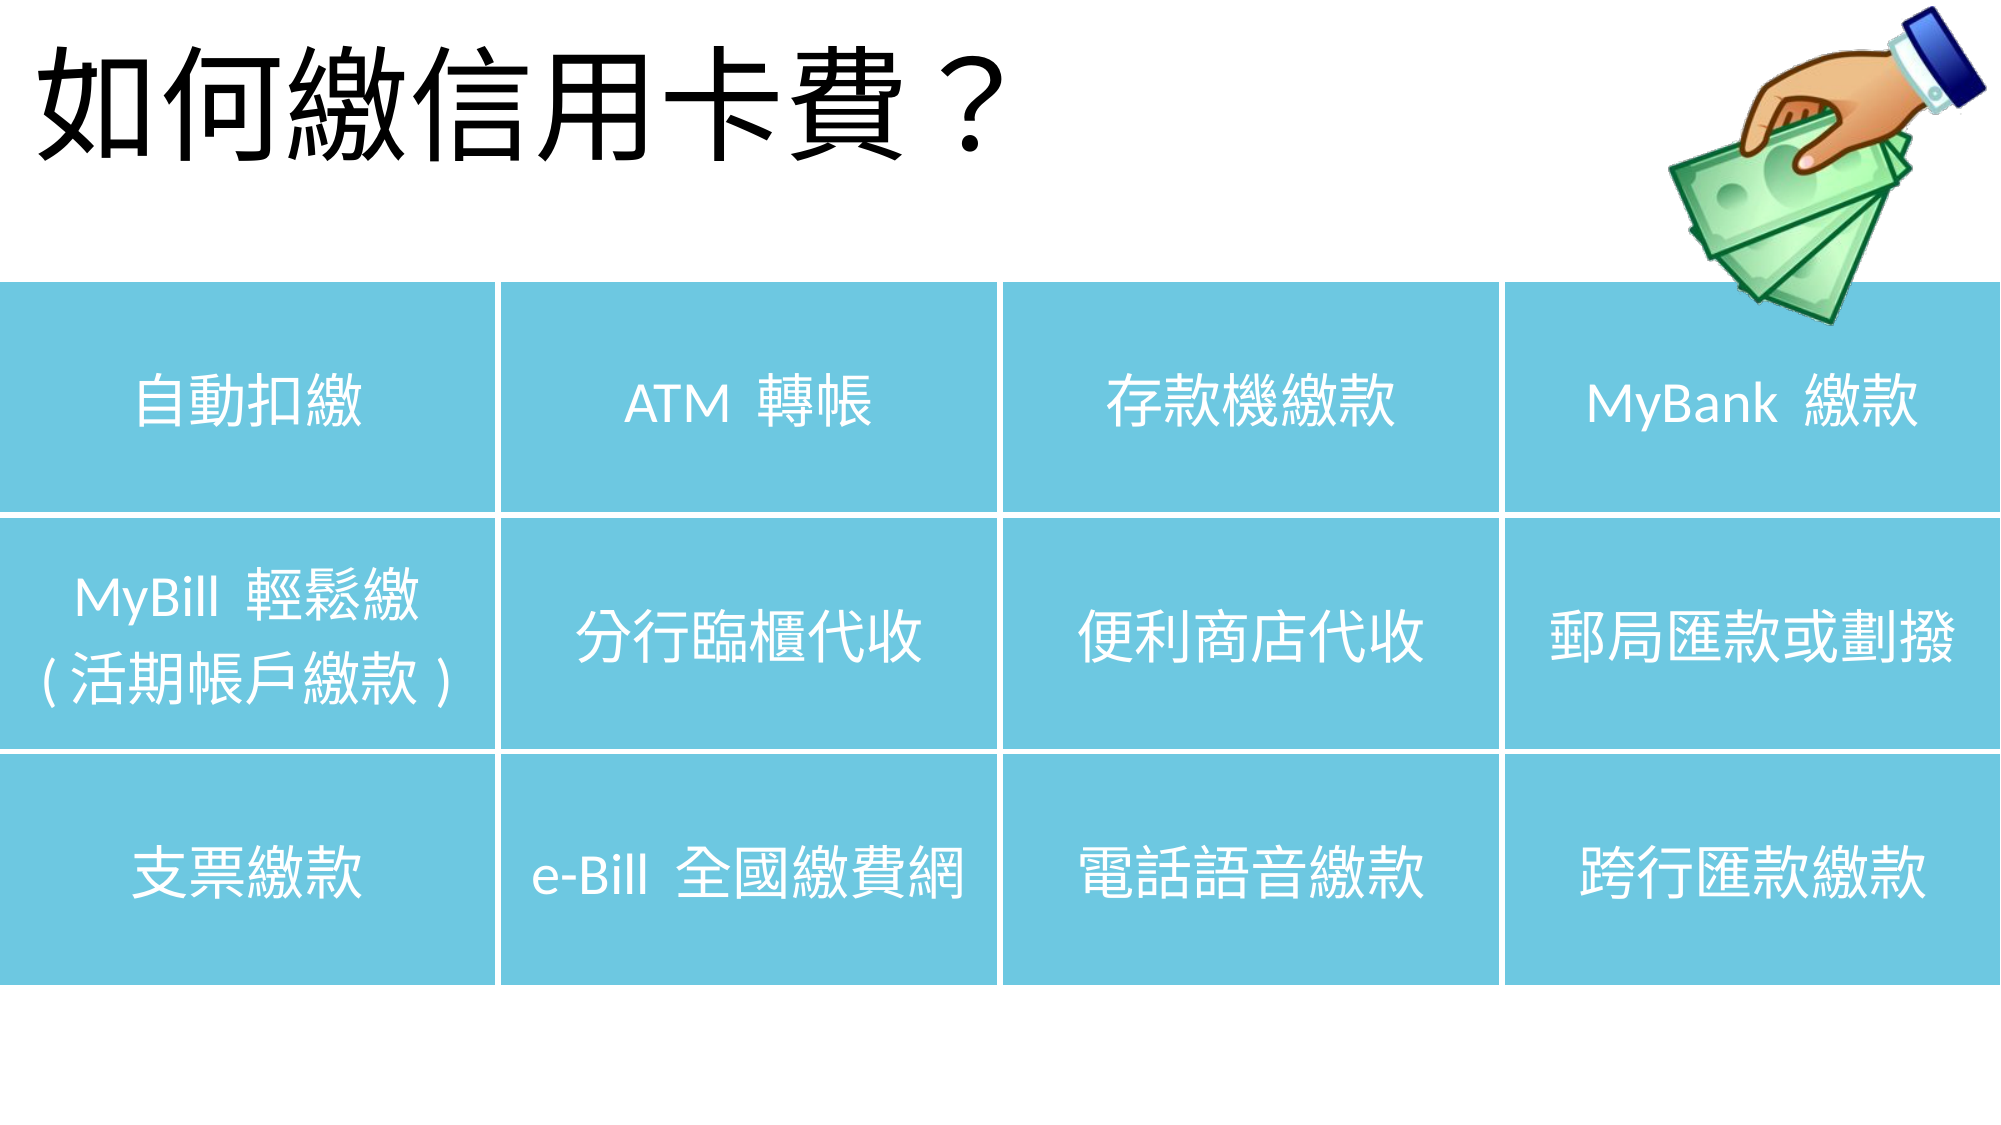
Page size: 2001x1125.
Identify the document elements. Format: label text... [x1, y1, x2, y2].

table_cell e-Bill 全國繳費網 [501, 754, 997, 985]
picture [1661, 5, 1994, 333]
table_header 自動扣繳 [0, 282, 495, 512]
table_header MyBank 繳款 [1505, 282, 2000, 512]
table_cell 便利商店代收 [1003, 518, 1499, 749]
table_cell 支票繳款 [0, 754, 495, 985]
table_cell 跨行匯款繳款 [1505, 754, 2000, 985]
table_cell 郵局匯款或劃撥 [1505, 518, 2000, 749]
table_cell 電話語音繳款 [1003, 754, 1499, 985]
text_box 如何繳信用卡費？ [19, 19, 1656, 184]
table_cell 分行臨櫃代收 [501, 518, 997, 749]
table_cell MyBill 輕鬆繳 (活期帳戶繳款) [0, 518, 495, 749]
table_header 存款機繳款 [1003, 282, 1499, 512]
table_header ATM 轉帳 [501, 282, 997, 512]
